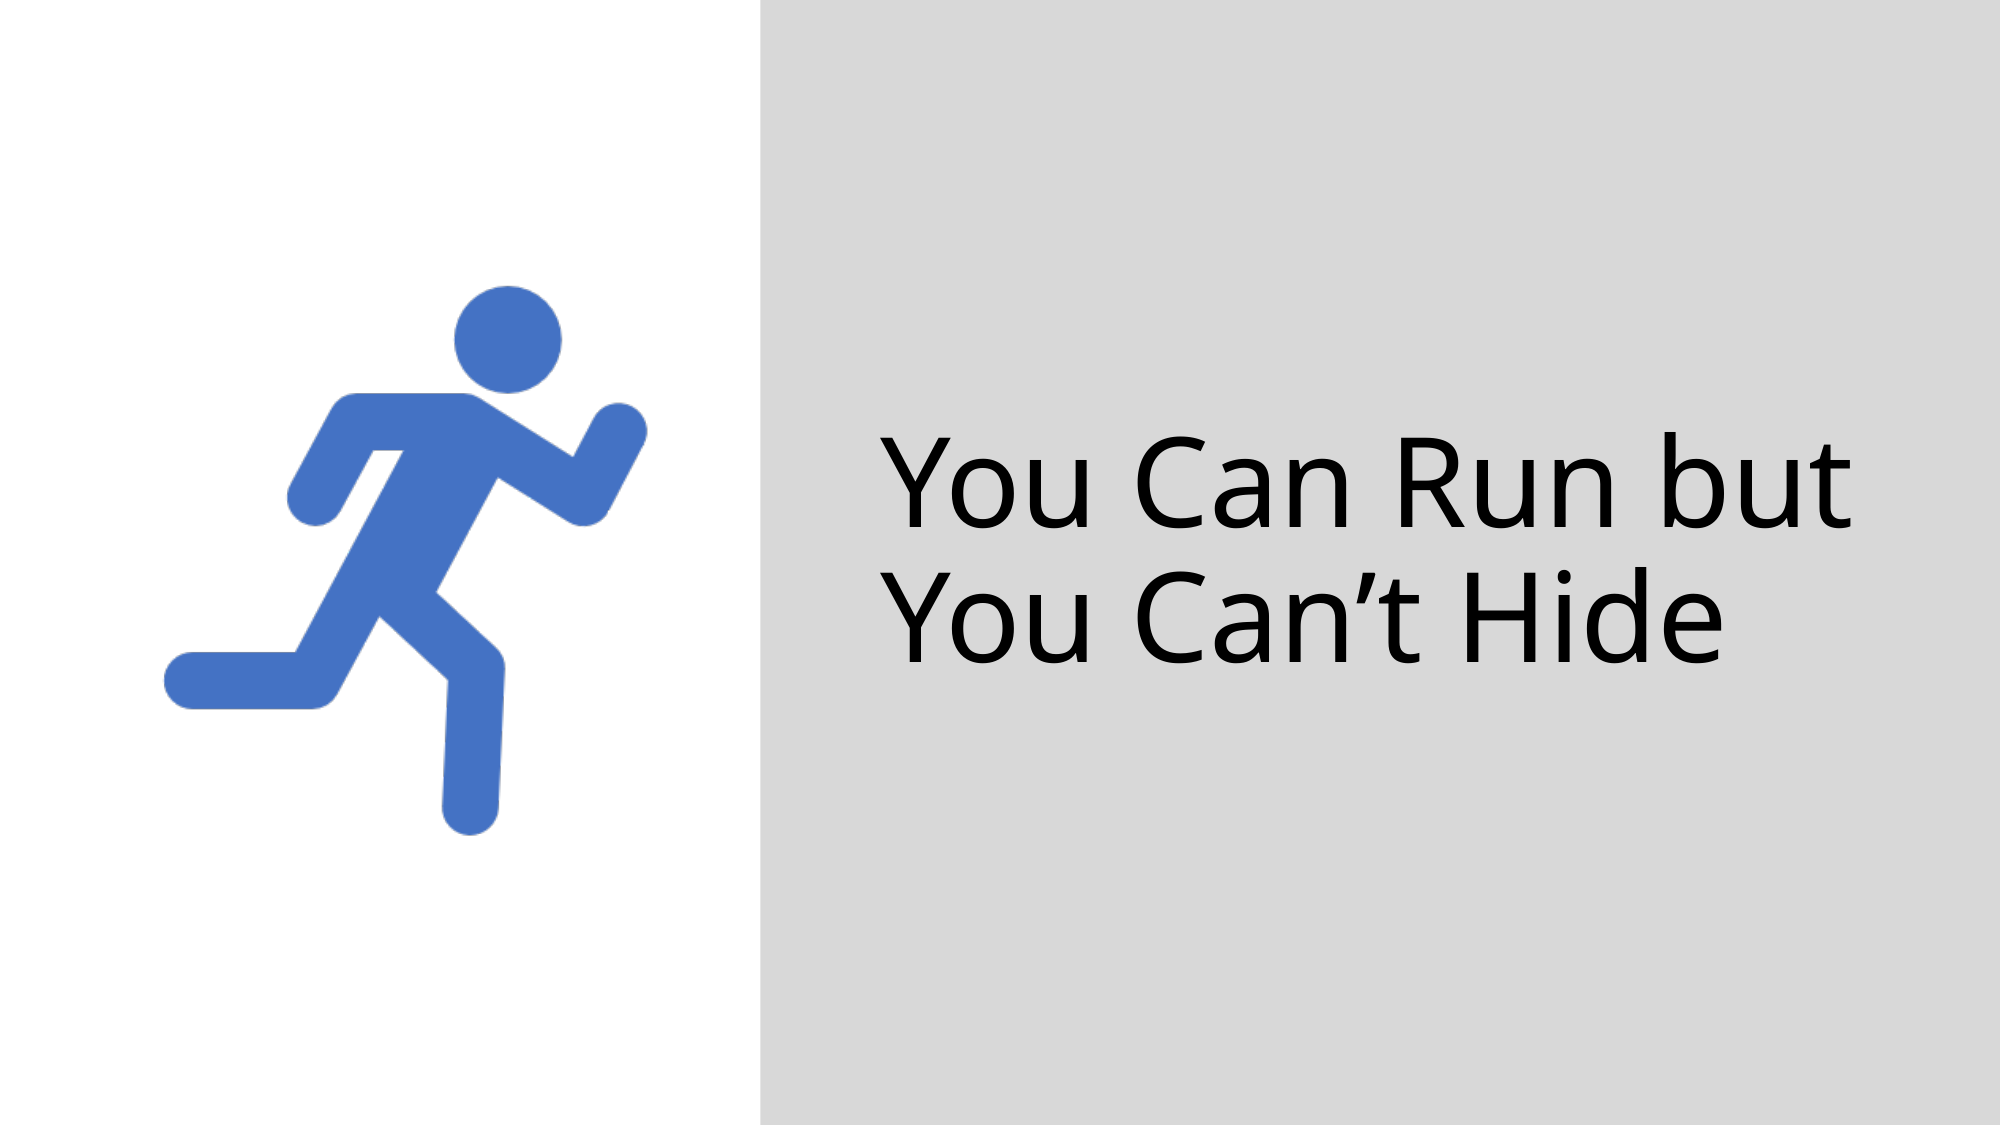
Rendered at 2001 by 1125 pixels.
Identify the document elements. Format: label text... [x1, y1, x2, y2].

text_box [760, 0, 2000, 1125]
title You Can Run but You Can’t Hide [865, 101, 1876, 1008]
picture [103, 258, 709, 864]
